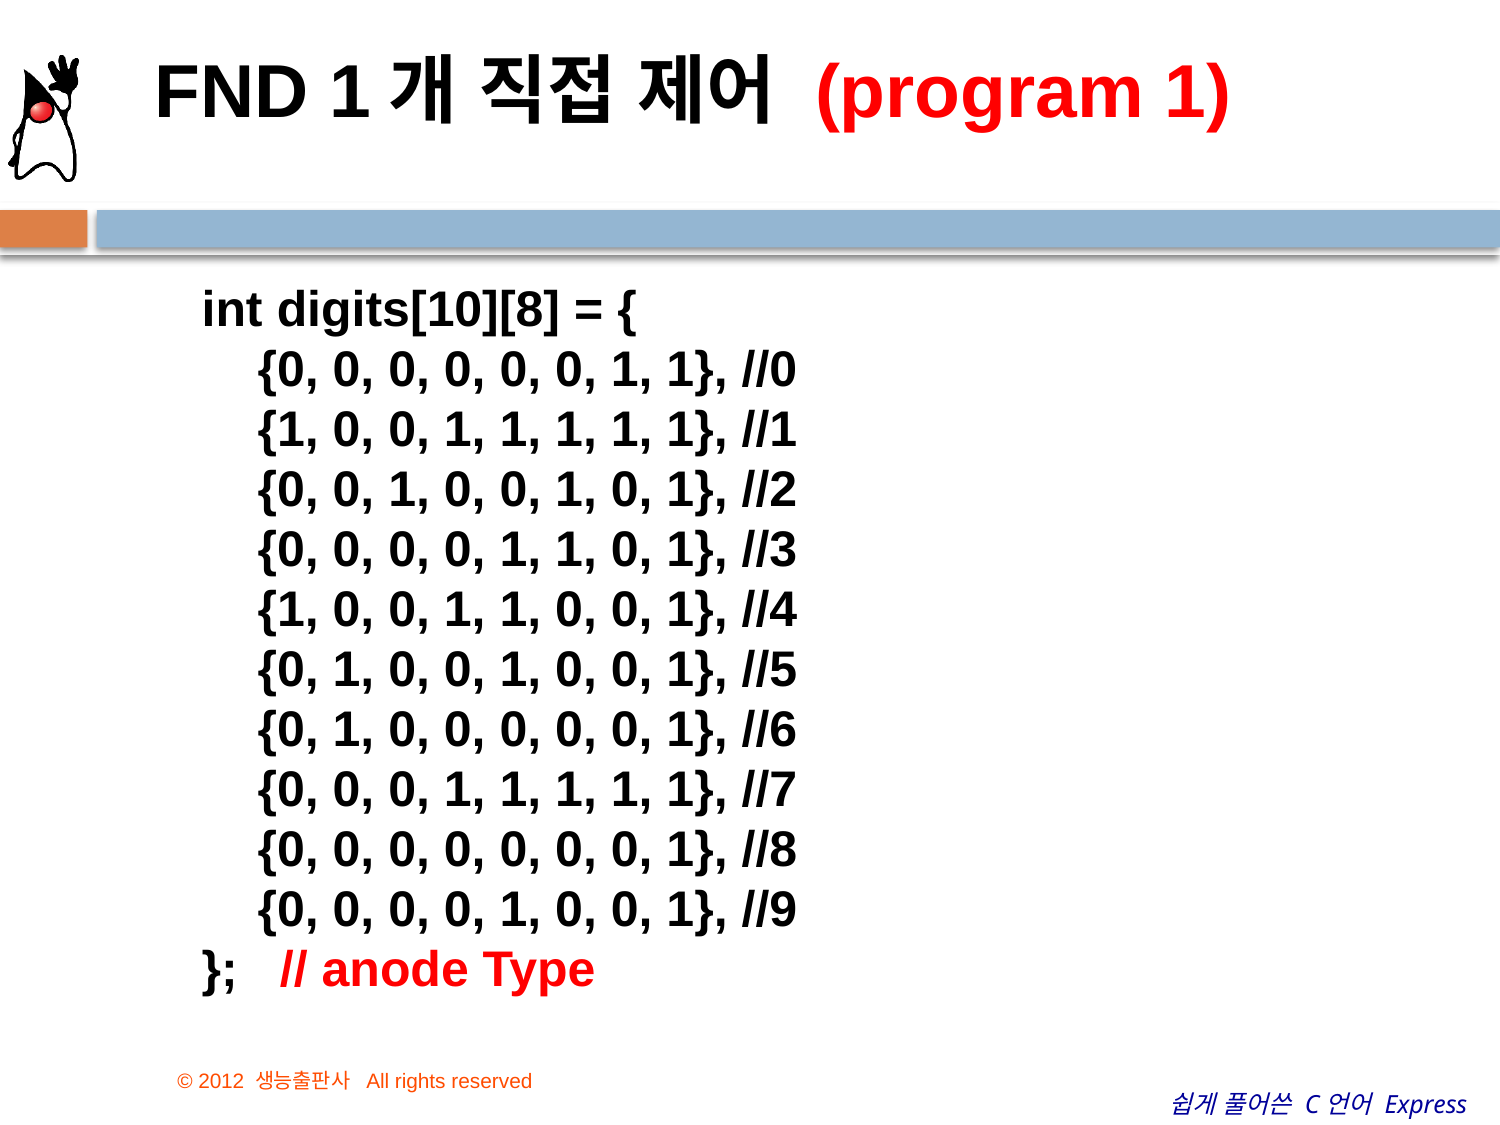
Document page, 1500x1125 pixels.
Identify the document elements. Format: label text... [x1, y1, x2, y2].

text_box int digits[10][8] = { {0, 0, 0, 0, 0, 0, 1, 1}, //0 {1, 0, 0, 1, 1, 1, 1, 1}, //1 {0, 0, 1, 0, 0, 1, 0, 1}, //2 {0, 0, 0, 0, 1, 1, 0, 1}, //3 {1, 0, 0, 1, 1, 0, 0, 1}, //4 {0, 1, 0, 0, 1, 0, 0, 1}, //5 {0, 1, 0, 0, 0, 0, 0, 1}, //6 {0, 0, 0, 1, 1, 1, 1, 1}, //7 {0, 0, 0, 0, 0, 0, 0, 1}, //8 {0, 0, 0, 0, 1, 0, 0, 1}, //9 }; // anode Type [186, 268, 1200, 1064]
picture [8, 55, 79, 182]
text_box FND 1개 직접 제어 (program 1) [139, 35, 1247, 141]
